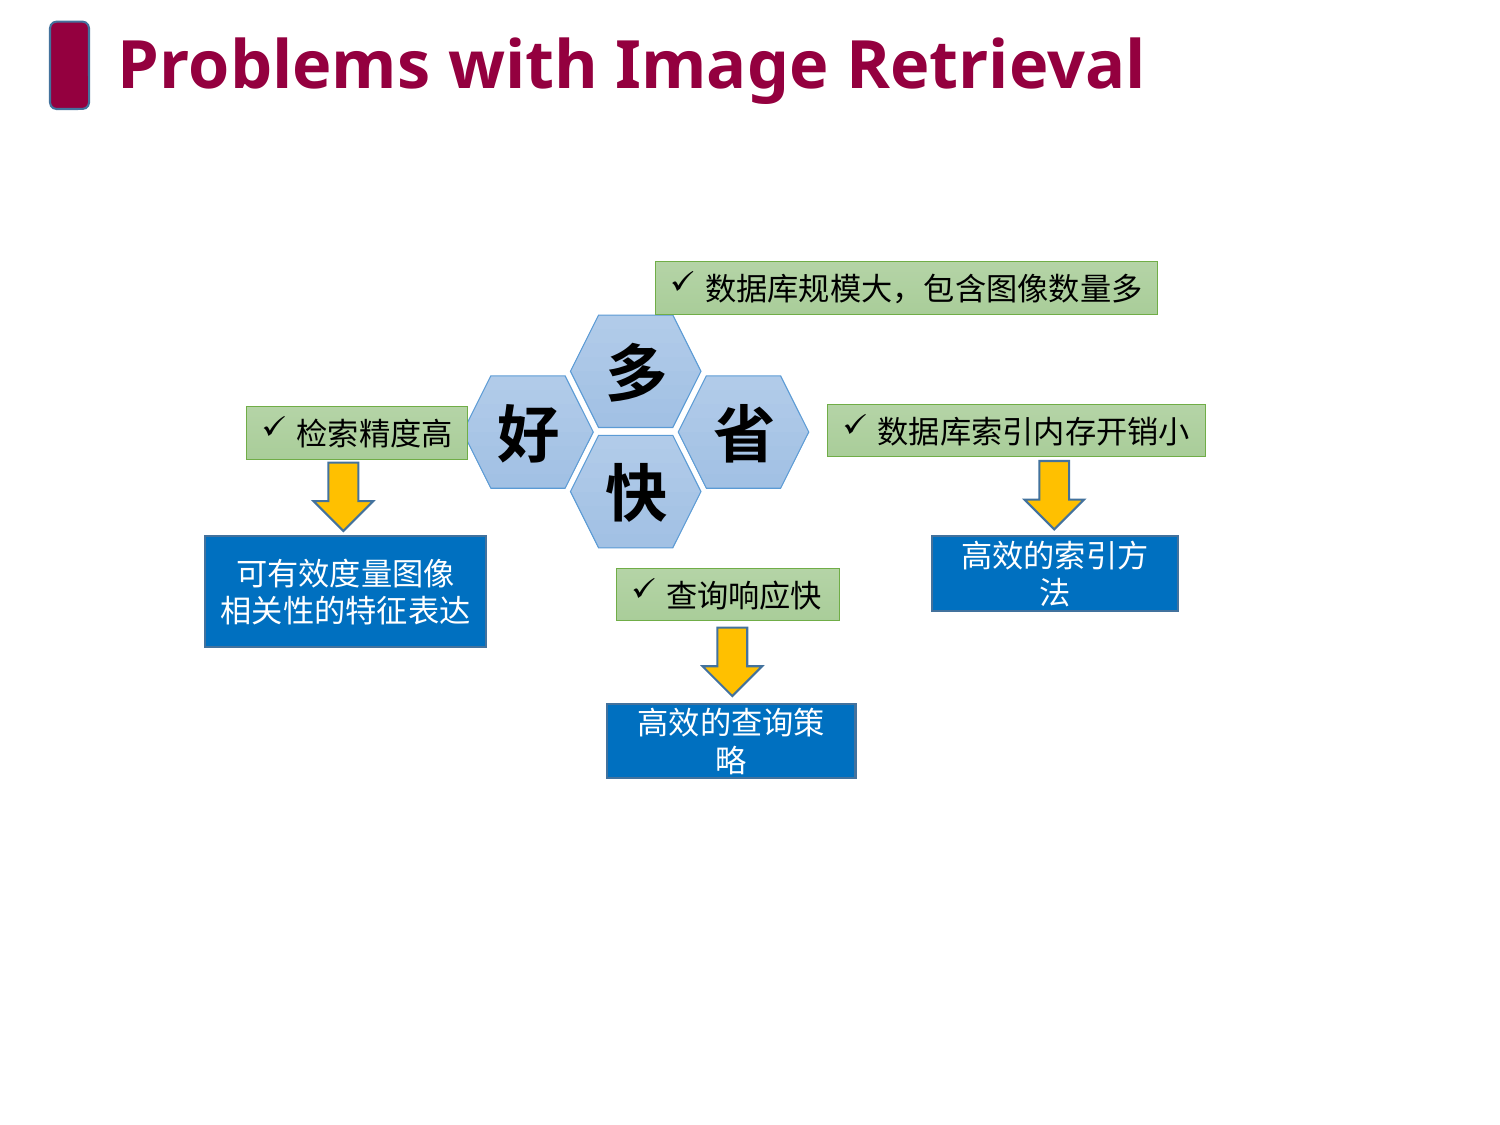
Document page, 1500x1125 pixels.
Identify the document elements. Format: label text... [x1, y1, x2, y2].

text_box 好 [468, 375, 594, 489]
text_box 检索精度高 [246, 406, 468, 460]
title Problems with Image Retrieval [103, 23, 1397, 111]
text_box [607, 627, 856, 779]
text_box 数据库规模大，包含图像数量多 [655, 261, 1158, 315]
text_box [931, 460, 1179, 611]
text_box 多 [569, 314, 702, 429]
text_box 查询响应快 [616, 568, 840, 621]
text_box [311, 461, 376, 533]
text_box 可有效度量图像 相关性的特征表达 [204, 535, 487, 648]
text_box 快 [569, 434, 702, 549]
text_box 数据库索引内存开销小 [827, 404, 1206, 457]
text_box 省 [677, 375, 810, 489]
